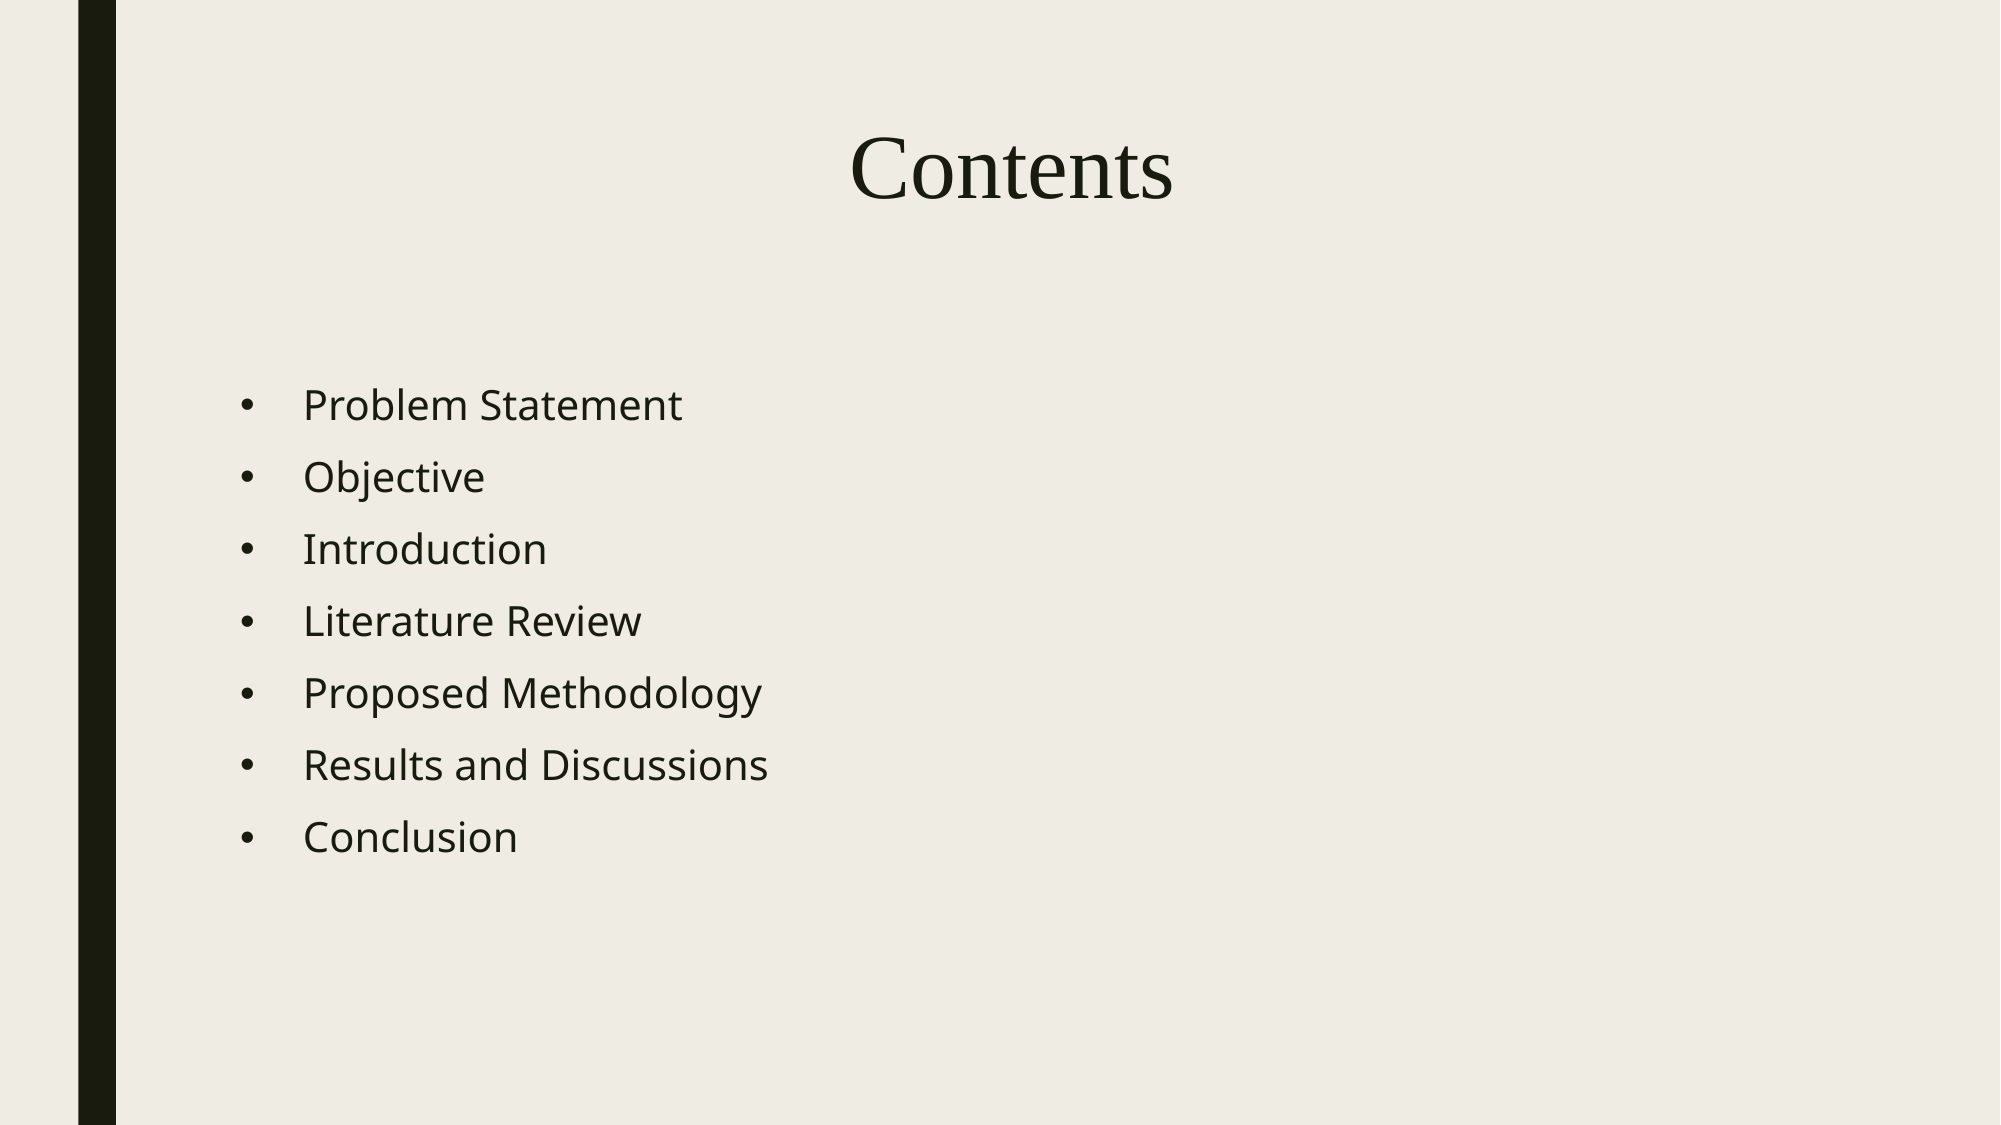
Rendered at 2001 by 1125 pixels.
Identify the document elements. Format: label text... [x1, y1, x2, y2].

list Problem Statement Objective Introduction Literature Review Proposed Methodology Results and Discussions Conclusion [225, 375, 1800, 974]
title Contents [225, 112, 1800, 357]
